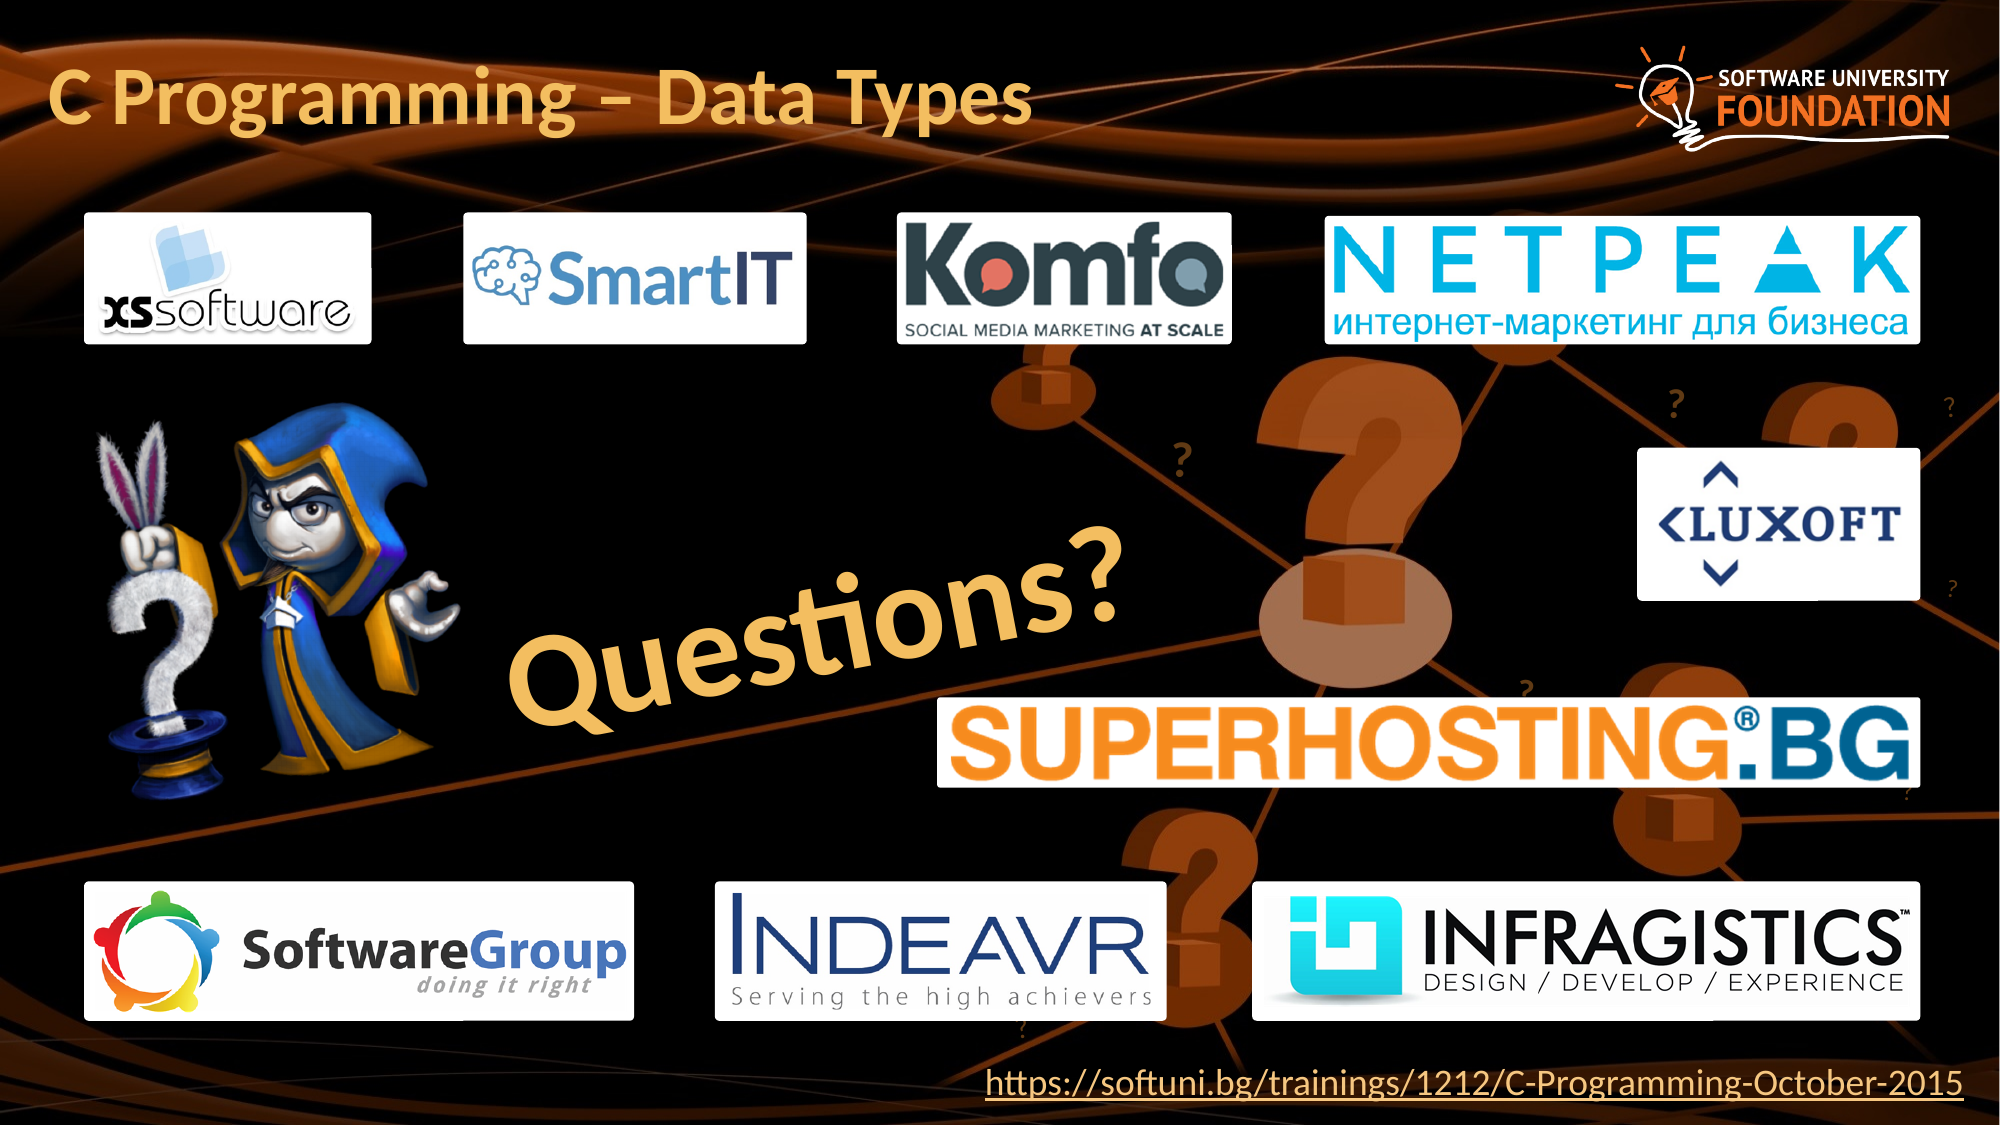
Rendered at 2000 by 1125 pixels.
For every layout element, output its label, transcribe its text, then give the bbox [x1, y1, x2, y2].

picture [0, 0, 2000, 1125]
title C Programming – Data Types [30, 6, 1602, 189]
list https://softuni.bg/trainings/1212/C-Programming-October-2015 [250, 1050, 1971, 1110]
